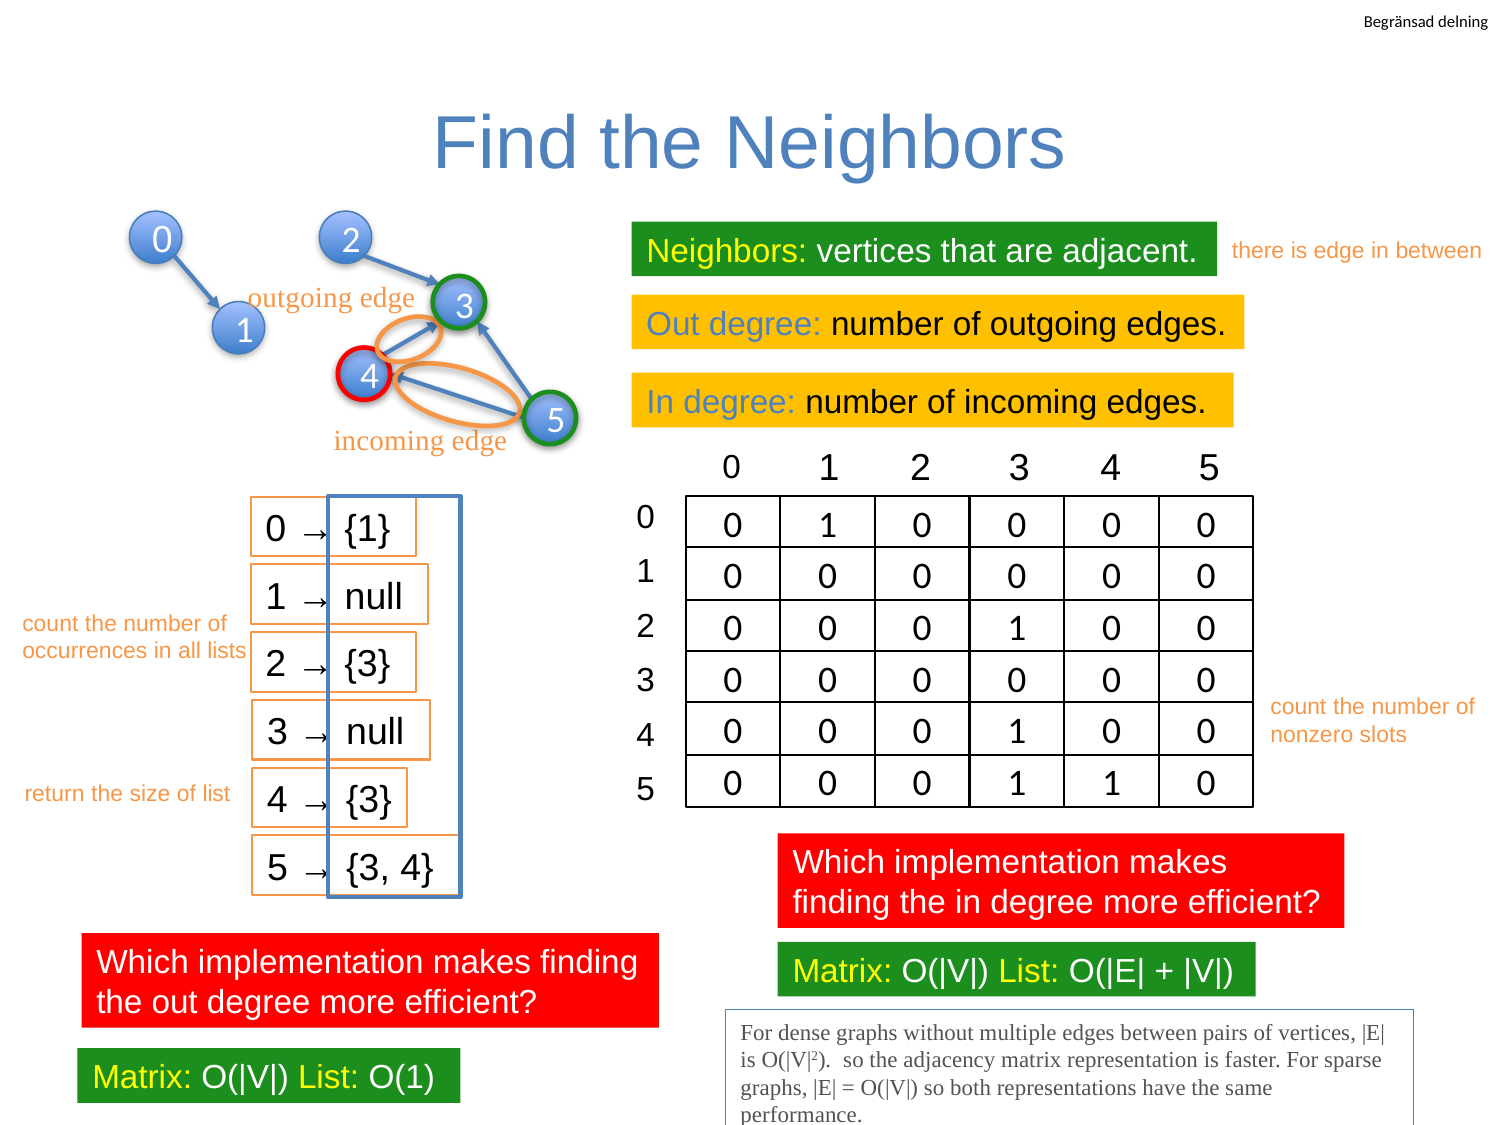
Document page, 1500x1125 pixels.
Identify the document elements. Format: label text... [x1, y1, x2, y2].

text_box 1 [1062, 753, 1157, 809]
text_box count the number of occurrences in all lists [7, 601, 290, 671]
text_box 5 → {3, 4} [252, 835, 326, 896]
text_box 0 [873, 545, 972, 602]
text_box 0 [1157, 700, 1255, 753]
text_box 0 [1157, 649, 1256, 700]
text_box 0 [778, 700, 873, 753]
text_box 1 [778, 494, 873, 545]
text_box 1 [803, 435, 855, 496]
text_box 0 [967, 649, 1062, 700]
text_box 0 [1062, 545, 1157, 598]
text_box 0 [873, 494, 967, 545]
text_box 2 → {3} [250, 632, 326, 692]
text_box 5 [1184, 435, 1235, 496]
text_box 0 [873, 700, 967, 753]
text_box 0 [873, 753, 967, 809]
text_box In degree: number of incoming edges. [631, 372, 1234, 428]
text_box 0 [1157, 545, 1256, 598]
text_box 0 [873, 602, 967, 649]
text_box 0 [683, 649, 778, 700]
text_box 0 [1062, 700, 1157, 753]
text_box 0 [873, 649, 967, 700]
text_box 0 [778, 753, 873, 809]
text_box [129, 210, 577, 445]
text_box Which implementation makes finding the out degree more efficient? [81, 933, 659, 1028]
text_box 1 [967, 598, 1062, 649]
text_box Matrix: O(|V|) List: O(1) [77, 1048, 461, 1103]
text_box Out degree: number of outgoing edges. [631, 294, 1245, 350]
text_box 0 [778, 649, 873, 700]
text_box 0 [972, 545, 1062, 598]
text_box For dense graphs without multiple edges between pairs of vertices, |E| is O(|V|2). so the adjacency matrix representation is faster. For sparse graphs, |E| = O(|V|) so both representations have the same performance. [725, 1009, 1414, 1125]
text_box 0 [1062, 598, 1157, 649]
text_box Neighbors: vertices that are adjacent. [631, 221, 1218, 277]
text_box 0 [782, 545, 873, 598]
text_box 0 [683, 753, 778, 809]
text_box 2 [895, 435, 946, 496]
text_box 0 [778, 598, 873, 649]
text_box 0 [1157, 494, 1256, 545]
text_box 0 [1157, 598, 1256, 649]
text_box Matrix: O(|V|) List: O(|E| + |V|) [777, 941, 1256, 997]
text_box 0 [1062, 649, 1157, 700]
text_box 0 [683, 545, 782, 602]
text_box Which implementation makes finding the in degree more efficient? [777, 833, 1345, 928]
text_box 0 1 2 3 4 5 [621, 487, 687, 815]
text_box 0 [683, 602, 778, 649]
text_box there is edge in between [1217, 228, 1500, 271]
text_box 3 [994, 435, 1045, 496]
text_box 0 [683, 700, 778, 753]
text_box count the number of nonzero slots [1255, 684, 1500, 755]
text_box 0 [683, 494, 778, 545]
title Find the Neighbors [75, 45, 1425, 233]
text_box 3 → null [252, 699, 326, 760]
text_box 1 [967, 700, 1062, 753]
text_box 0 → {1} [250, 496, 326, 557]
text_box 1 [967, 753, 1062, 809]
text_box incoming edge [318, 452, 547, 464]
text_box 0 [967, 494, 1062, 545]
text_box 1 → null [250, 564, 326, 624]
text_box 0 [1157, 753, 1256, 809]
text_box 4 → {3} [252, 767, 326, 828]
text_box 0 [1062, 494, 1157, 545]
text_box 4 [1085, 435, 1137, 496]
text_box return the size of list [9, 771, 292, 814]
text_box [326, 494, 462, 899]
text_box 0 [707, 438, 756, 493]
